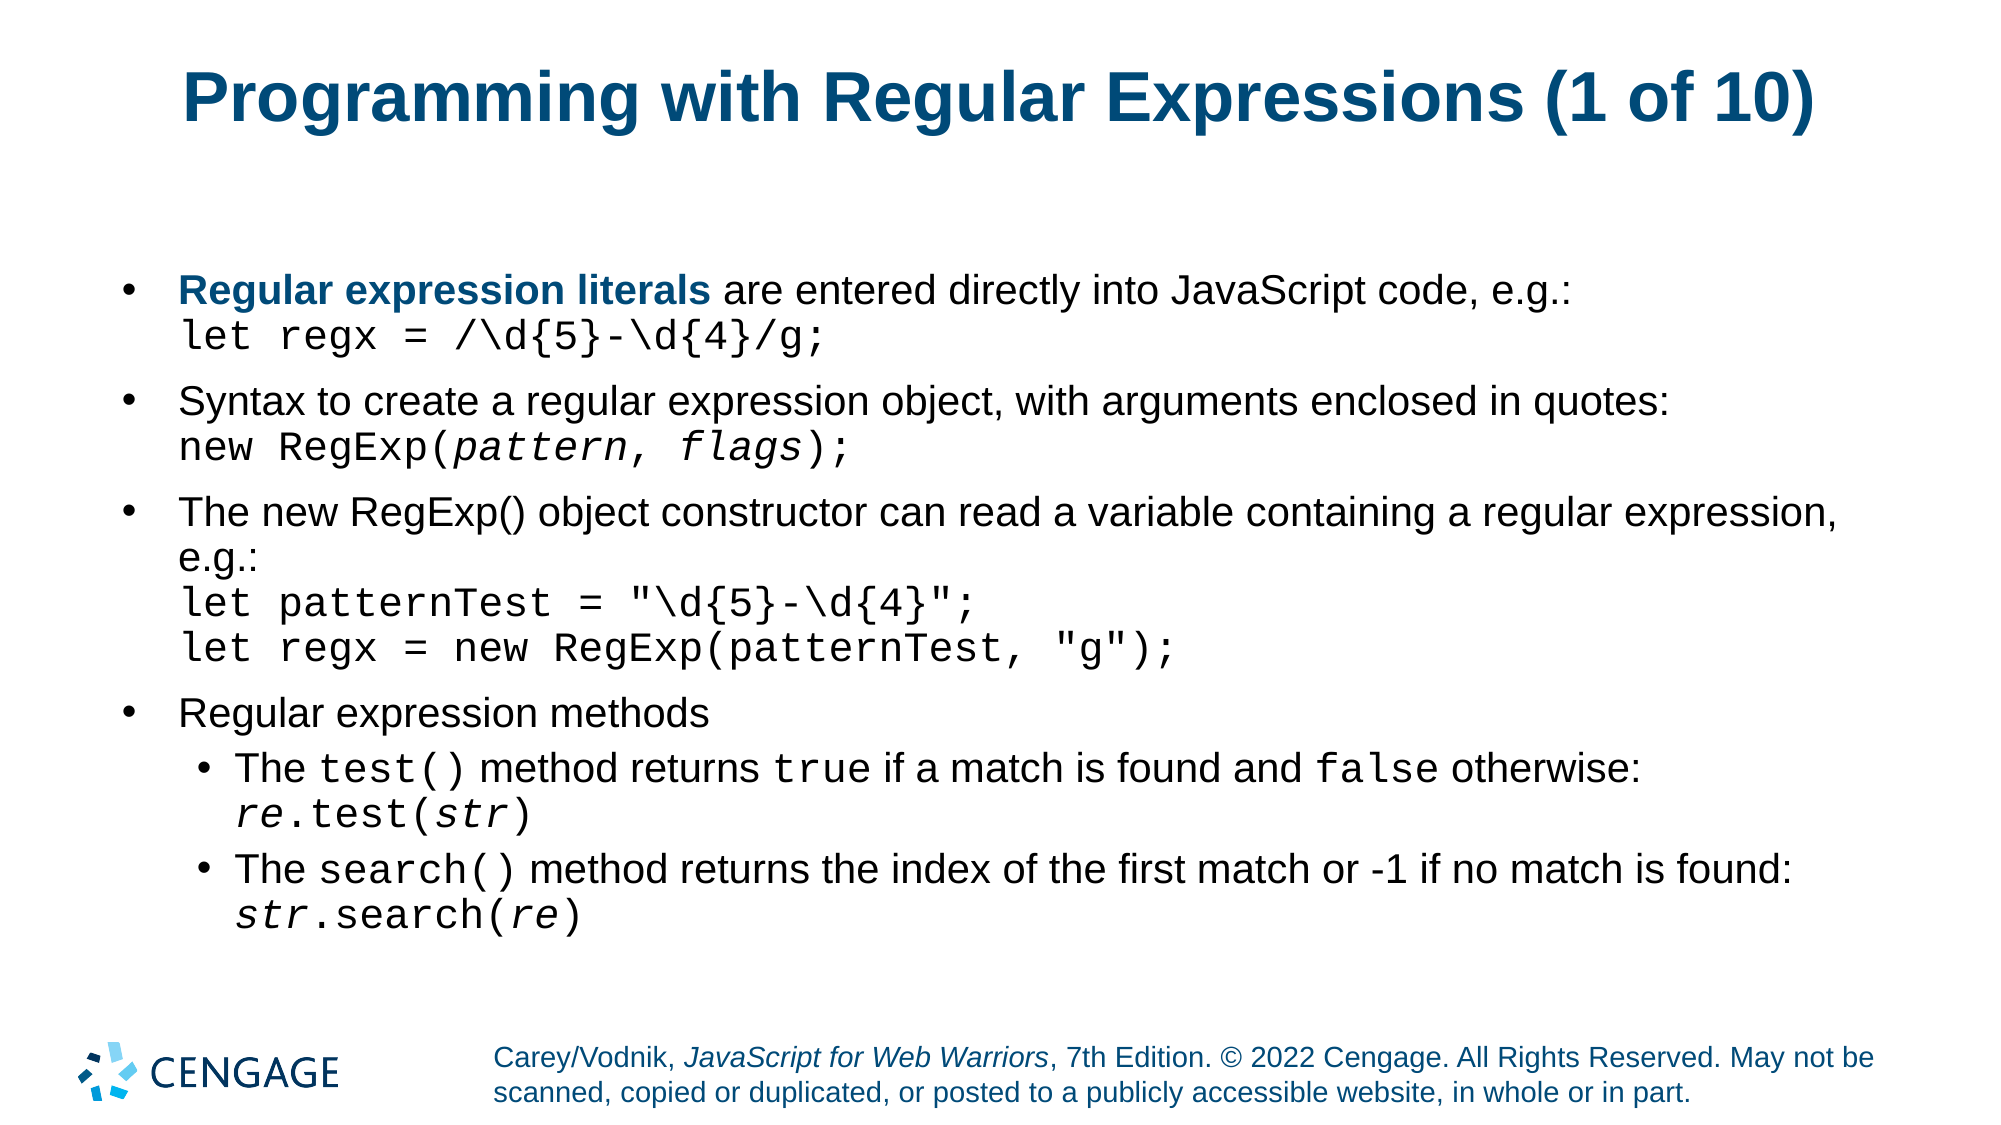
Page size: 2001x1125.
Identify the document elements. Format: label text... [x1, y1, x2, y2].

title Programming with Regular Expressions (1 of 10) [137, 59, 1863, 171]
list Regular expression literals are entered directly into JavaScript code, e.g.: let regx = /\d{5}-\d{4}/g; Syntax to create a regular expression object, with arguments enclosed in quotes: new RegExp(pattern, flags); The new RegExp() object constructor can read a variable containing a regular expression, e.g.: let patternTest = "\d{5}-\d{4}"; let regx = new RegExp(patternTest, "g"); Regular expression methods The test() method returns true if a match is found and false otherwise: re.test(str) The search() method returns the index of the first match or -1 if no match is found: str.search(re) [121, 268, 1880, 990]
picture [78, 1042, 338, 1101]
